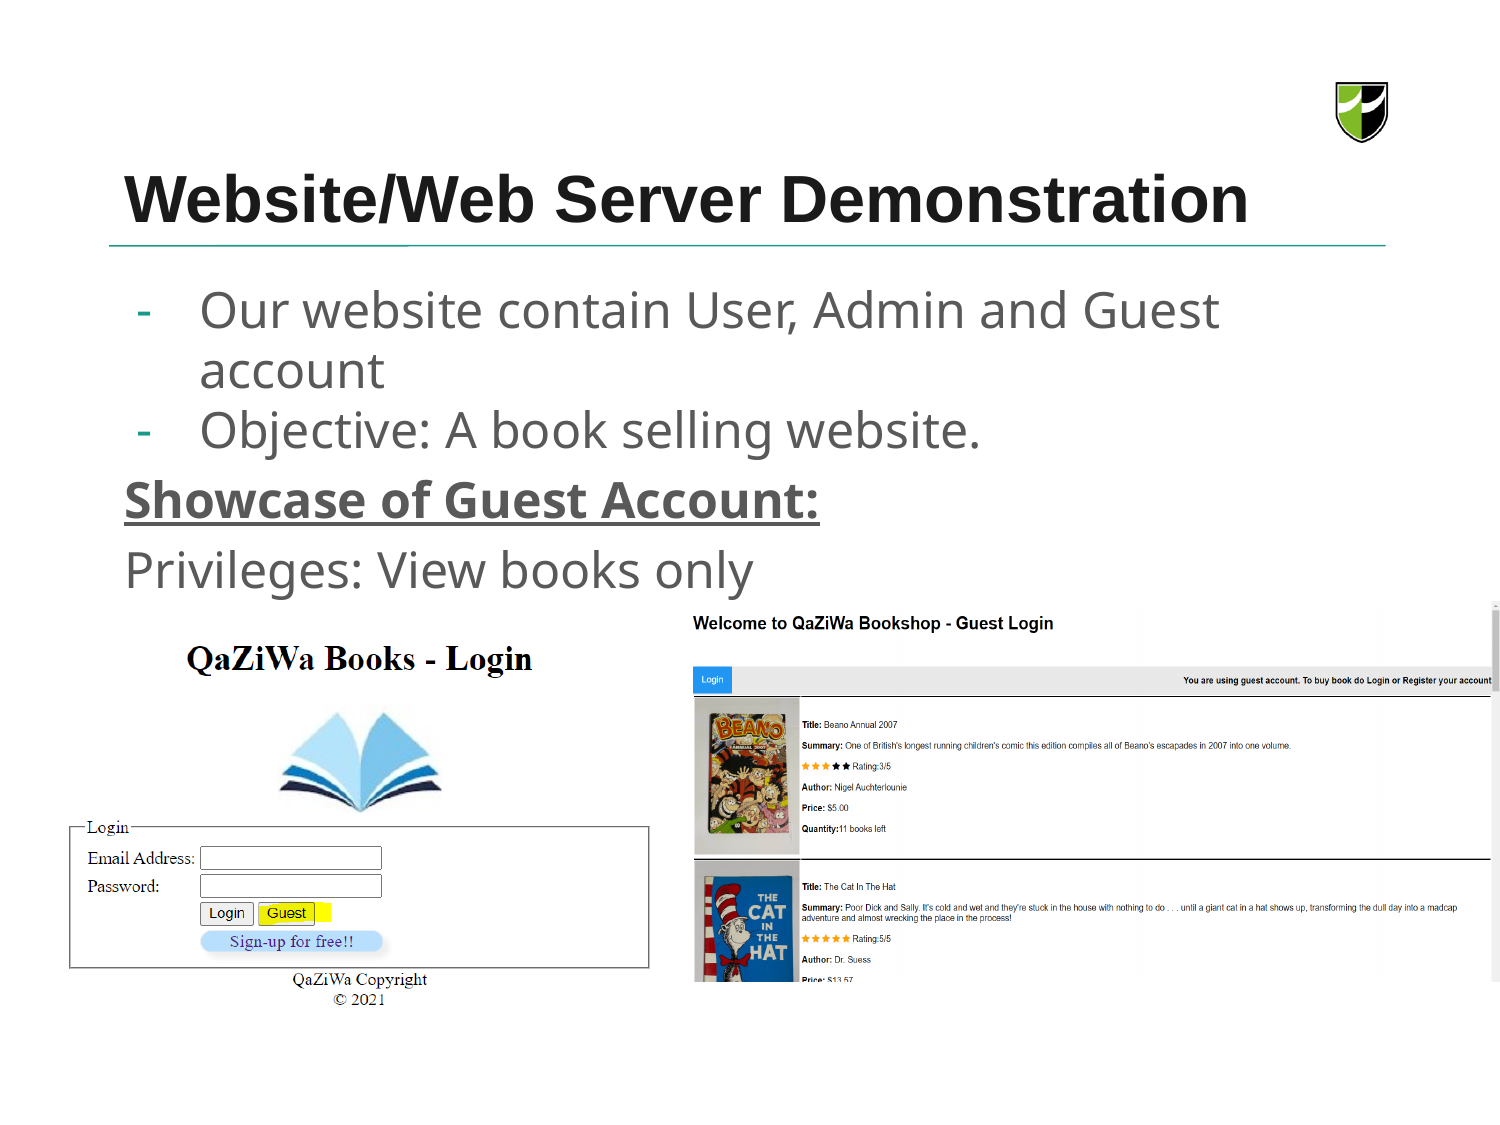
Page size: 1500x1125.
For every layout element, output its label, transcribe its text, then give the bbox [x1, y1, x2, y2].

picture [0, 601, 1500, 1027]
title Website/Web Server Demonstration [109, 146, 1386, 246]
list Our website contain User, Admin and Guest account Objective: A book selling website. Showcase of Guest Account: Privileges: View books only [109, 270, 1336, 600]
picture [1335, 75, 1393, 143]
